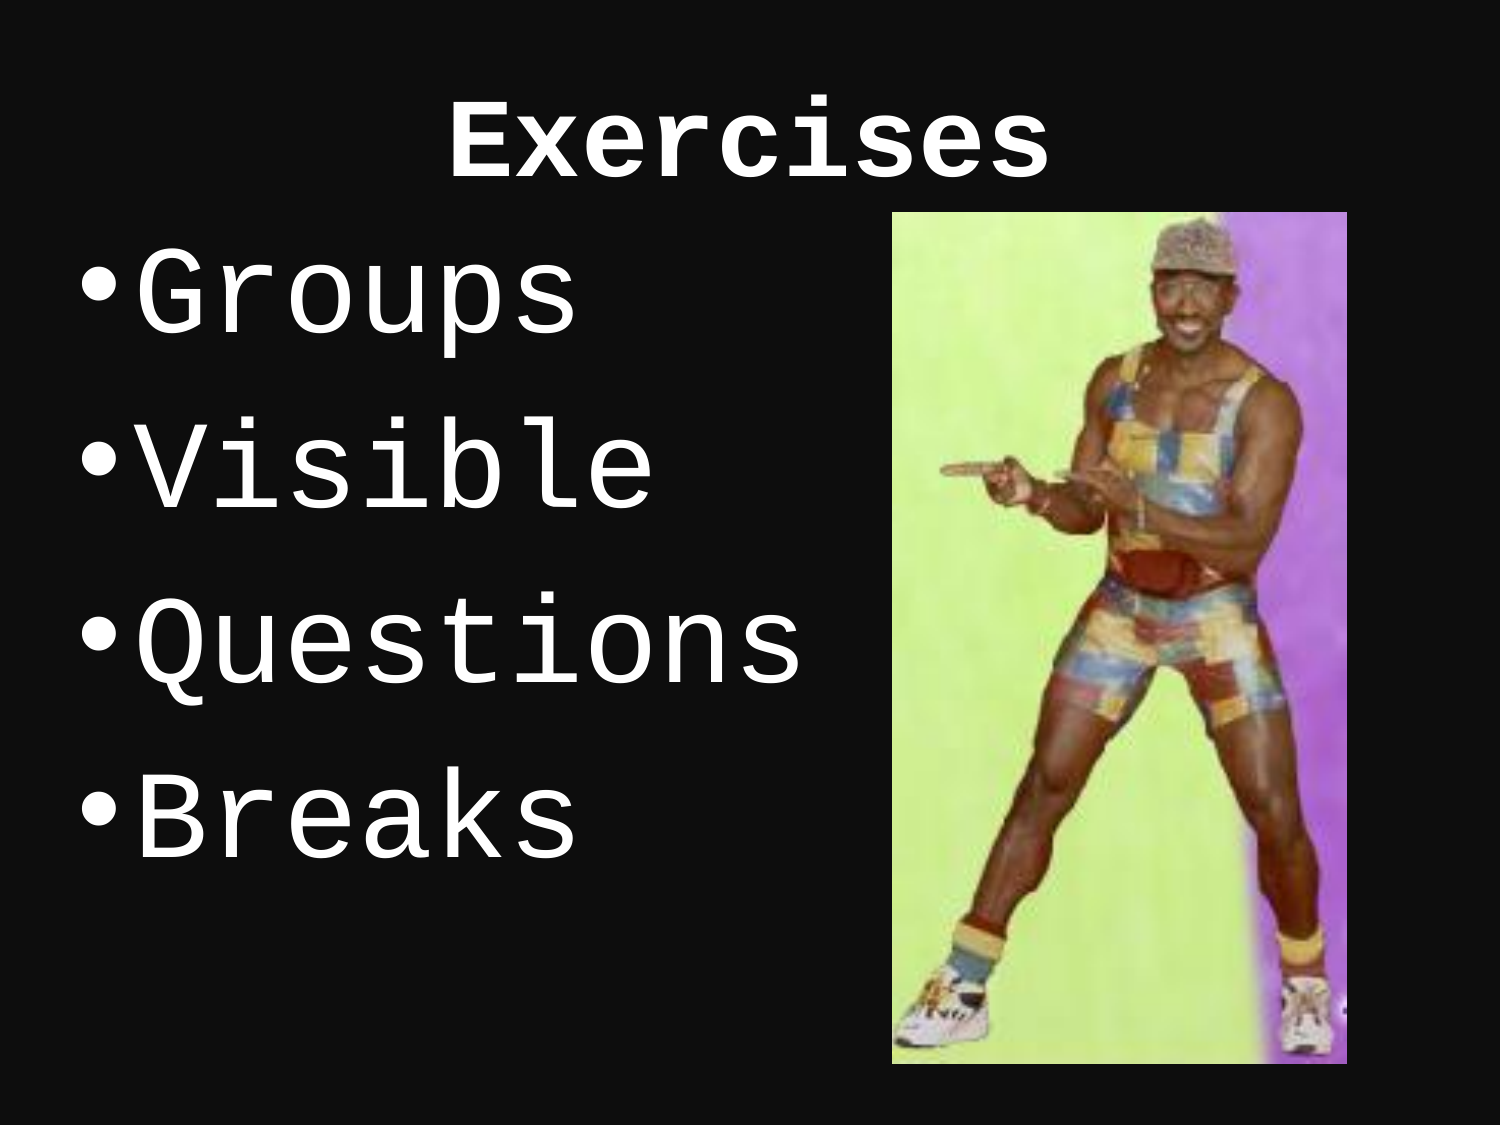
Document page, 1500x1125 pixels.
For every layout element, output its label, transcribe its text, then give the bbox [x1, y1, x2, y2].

picture [892, 212, 1348, 1064]
list Groups Visible Questions Breaks [62, 200, 863, 1050]
title Exercises [50, 37, 1450, 225]
